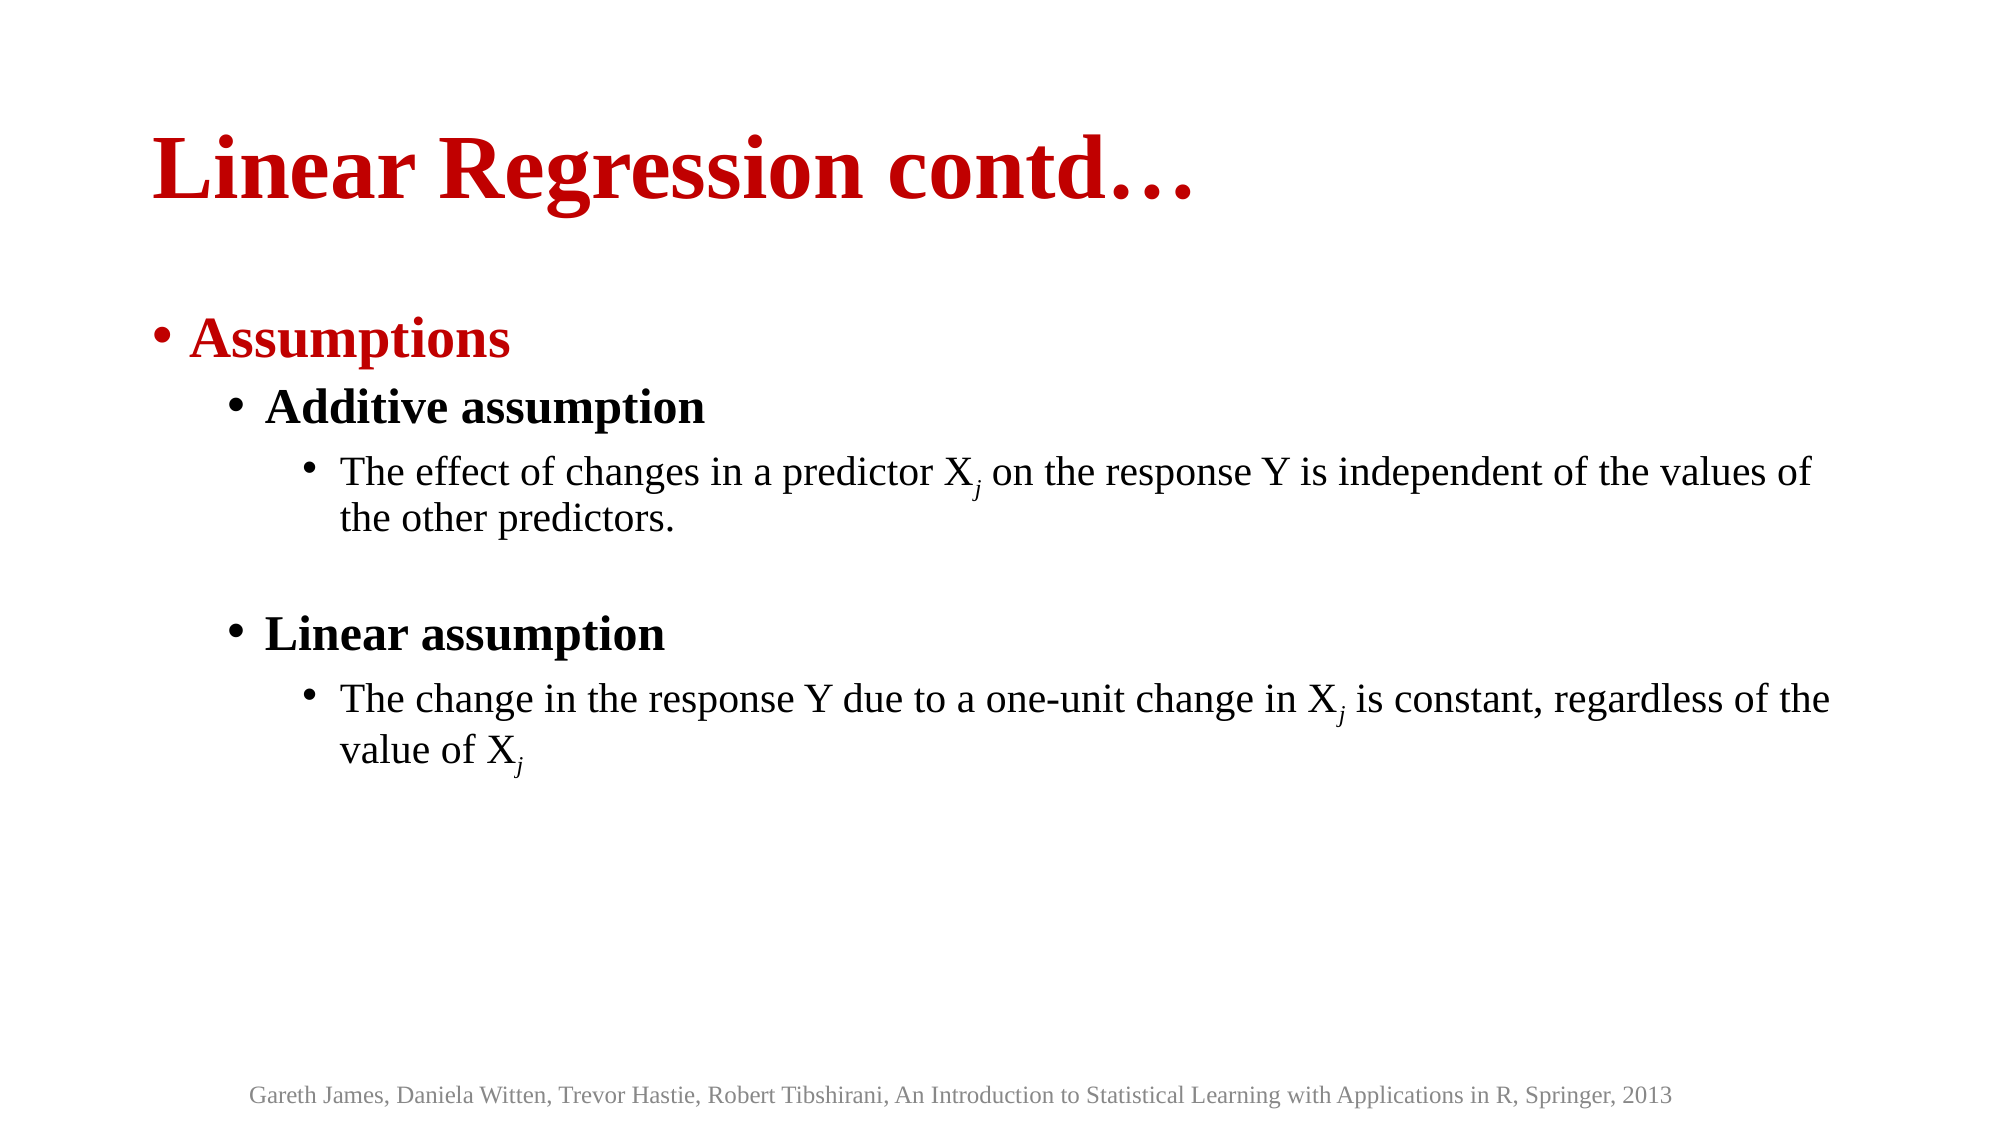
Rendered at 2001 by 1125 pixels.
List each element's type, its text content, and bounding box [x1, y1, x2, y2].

title Linear Regression contd… [137, 59, 1863, 278]
list Assumptions Additive assumption The effect of changes in a predictor Xj on the response Y is independent of the values of the other predictors. Linear assumption The change in the response Y due to a one-unit change in Xj is constant, regardless of the value of Xj [137, 299, 1863, 1014]
footer Gareth James, Daniela Witten, Trevor Hastie, Robert Tibshirani, An Introduction to Statistical Learning with Applications in R, Springer, 2013 [99, 1074, 1825, 1113]
